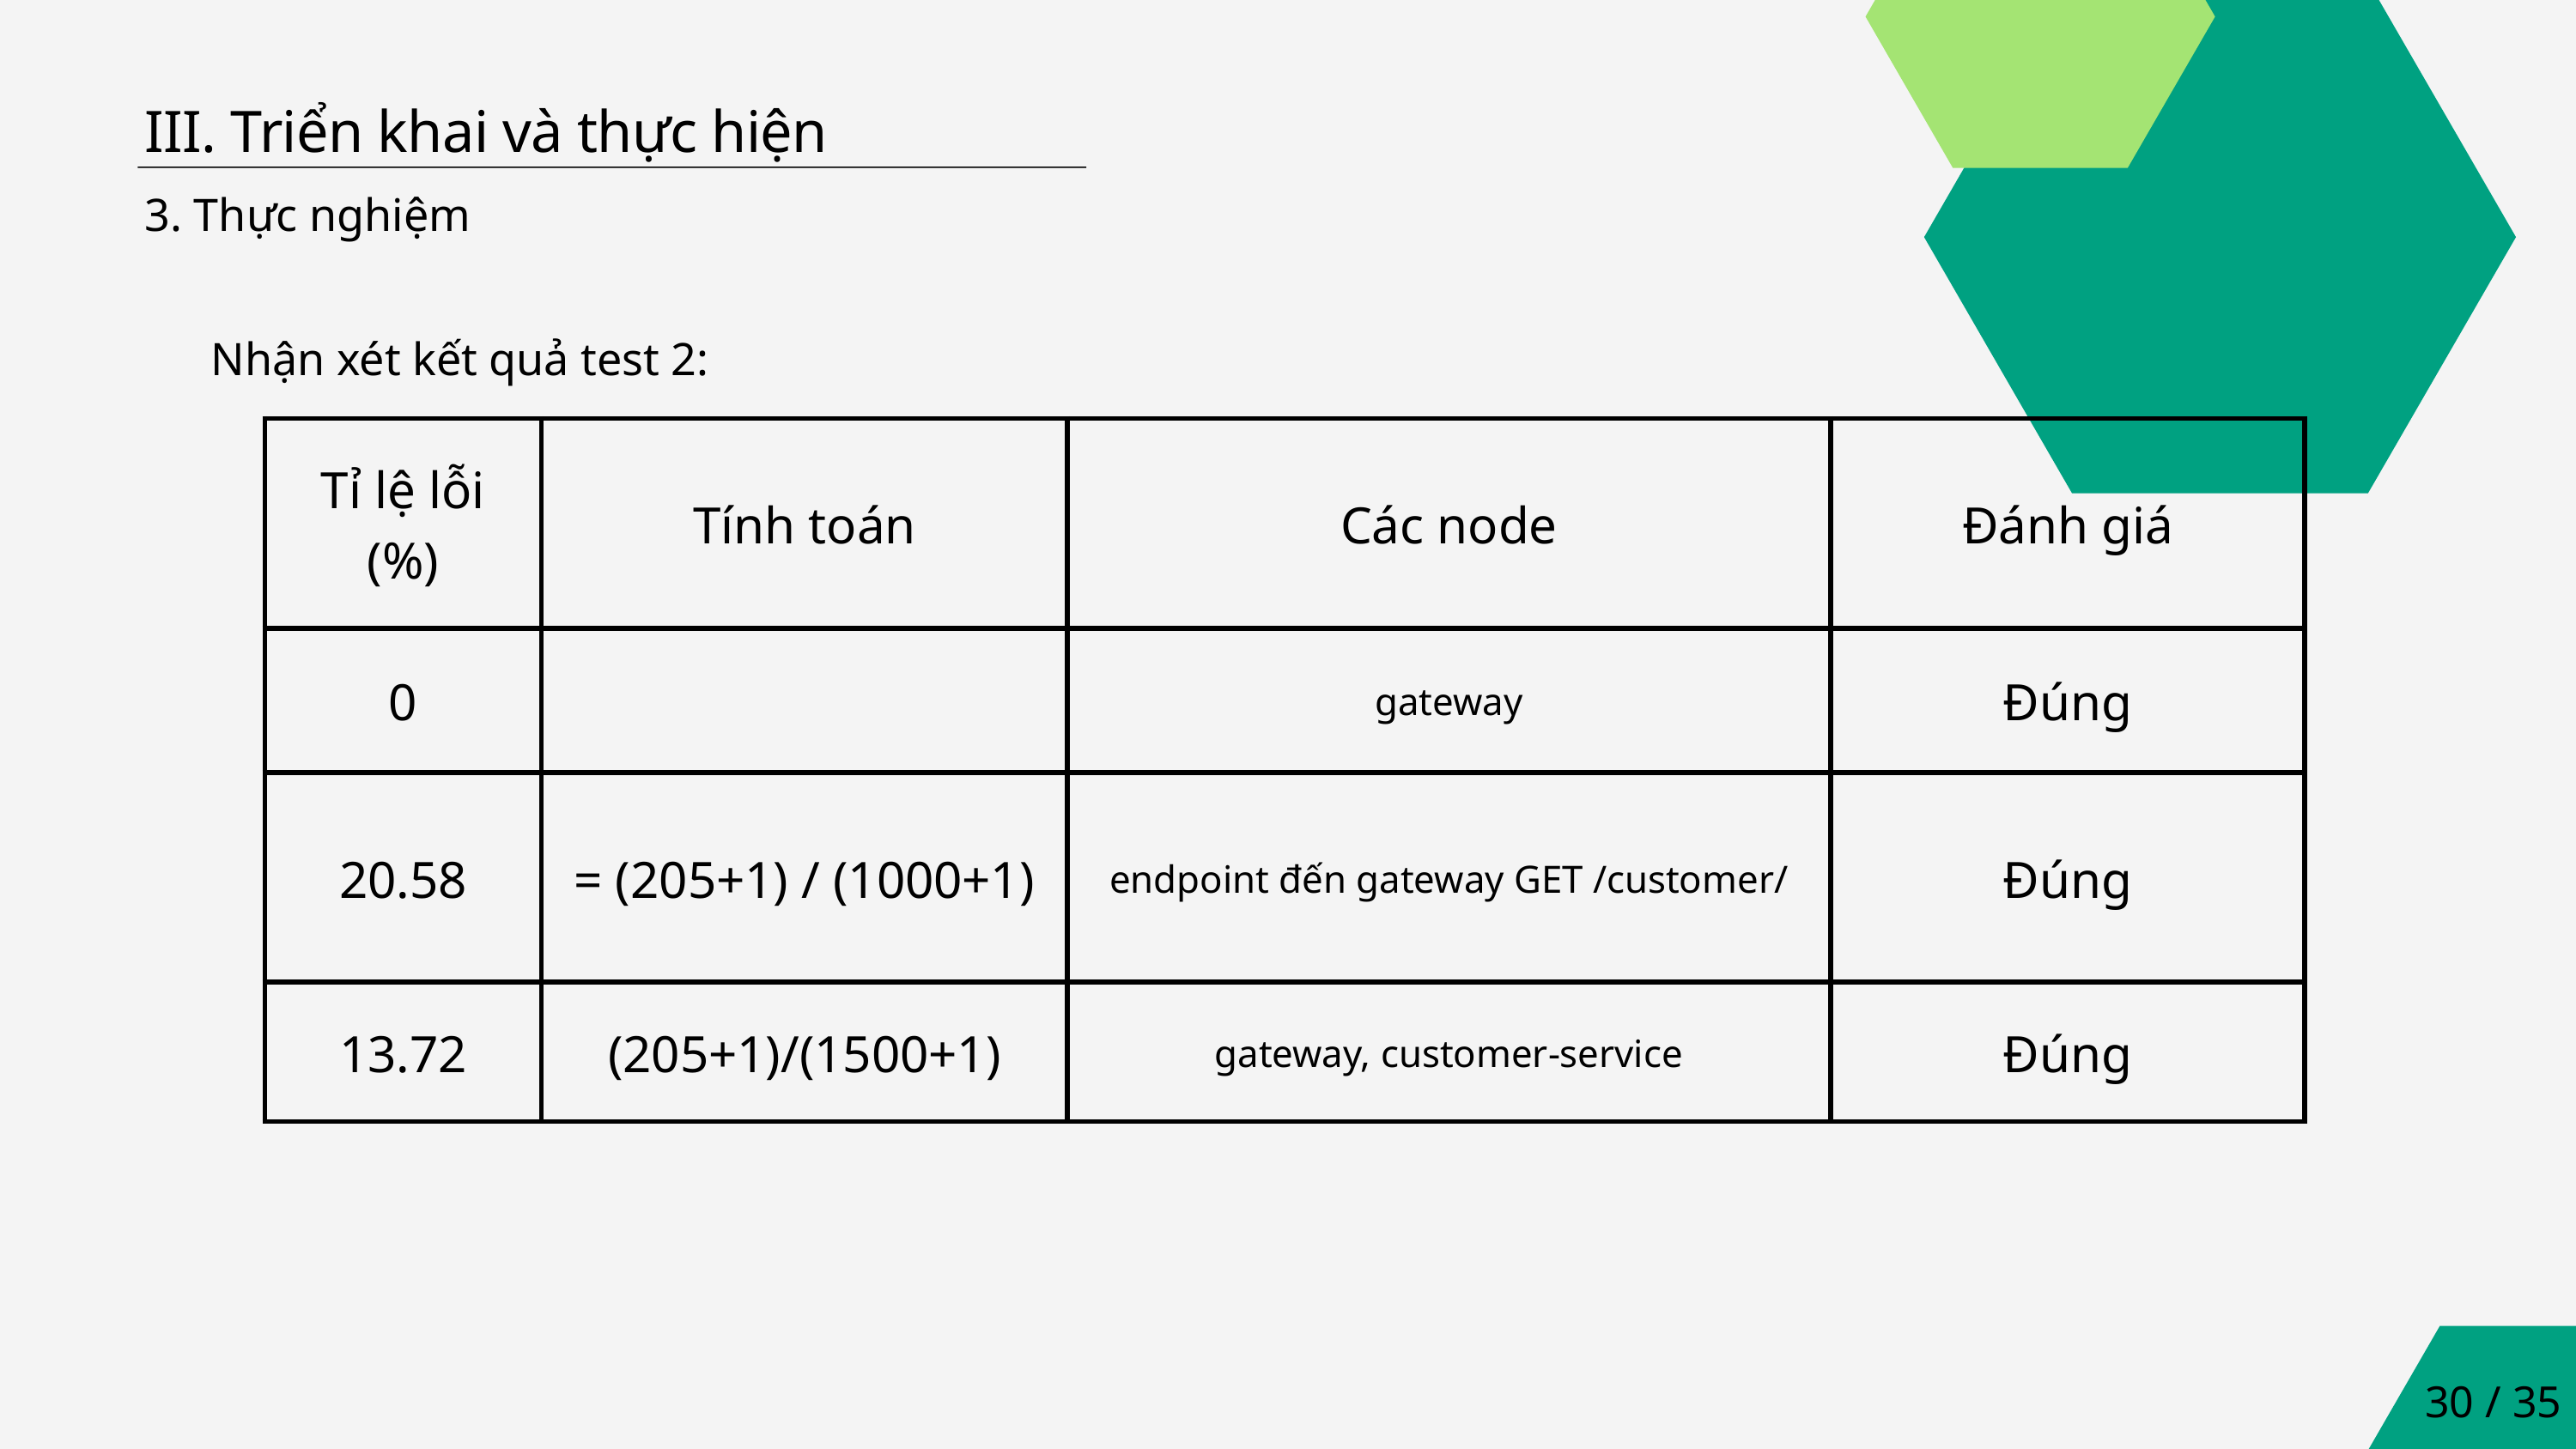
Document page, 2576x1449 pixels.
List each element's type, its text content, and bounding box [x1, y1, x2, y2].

table_cell 20.58 [267, 775, 539, 979]
text_box III. Triển khai và thực hiện [144, 94, 1789, 164]
table_cell endpoint đến gateway GET /customer/ [1070, 775, 1828, 979]
text_box Nhận xét kết quả test 2: [210, 321, 930, 385]
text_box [1923, 0, 2517, 494]
table_cell Đúng [1833, 985, 2302, 1119]
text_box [2338, 1325, 2576, 1449]
text_box 3. Thực nghiệm [144, 177, 587, 240]
table_cell = (205+1) / (1000+1) [544, 775, 1065, 979]
table_header Tỉ lệ lỗi (%) [267, 421, 539, 626]
table_cell Đúng [1833, 775, 2302, 979]
table_header Đánh giá [1833, 421, 2302, 626]
table_cell [544, 631, 1065, 770]
table_header Các node [1070, 421, 1828, 626]
table_cell gateway [1070, 631, 1828, 770]
table_cell (205+1)/(1500+1) [544, 985, 1065, 1119]
table_header Tính toán [544, 421, 1065, 626]
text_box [1865, 0, 2215, 168]
table_cell Đúng [1833, 631, 2302, 770]
table_cell 0 [267, 631, 539, 770]
table_cell 13.72 [267, 985, 539, 1119]
table_cell gateway, customer-service [1070, 985, 1828, 1119]
